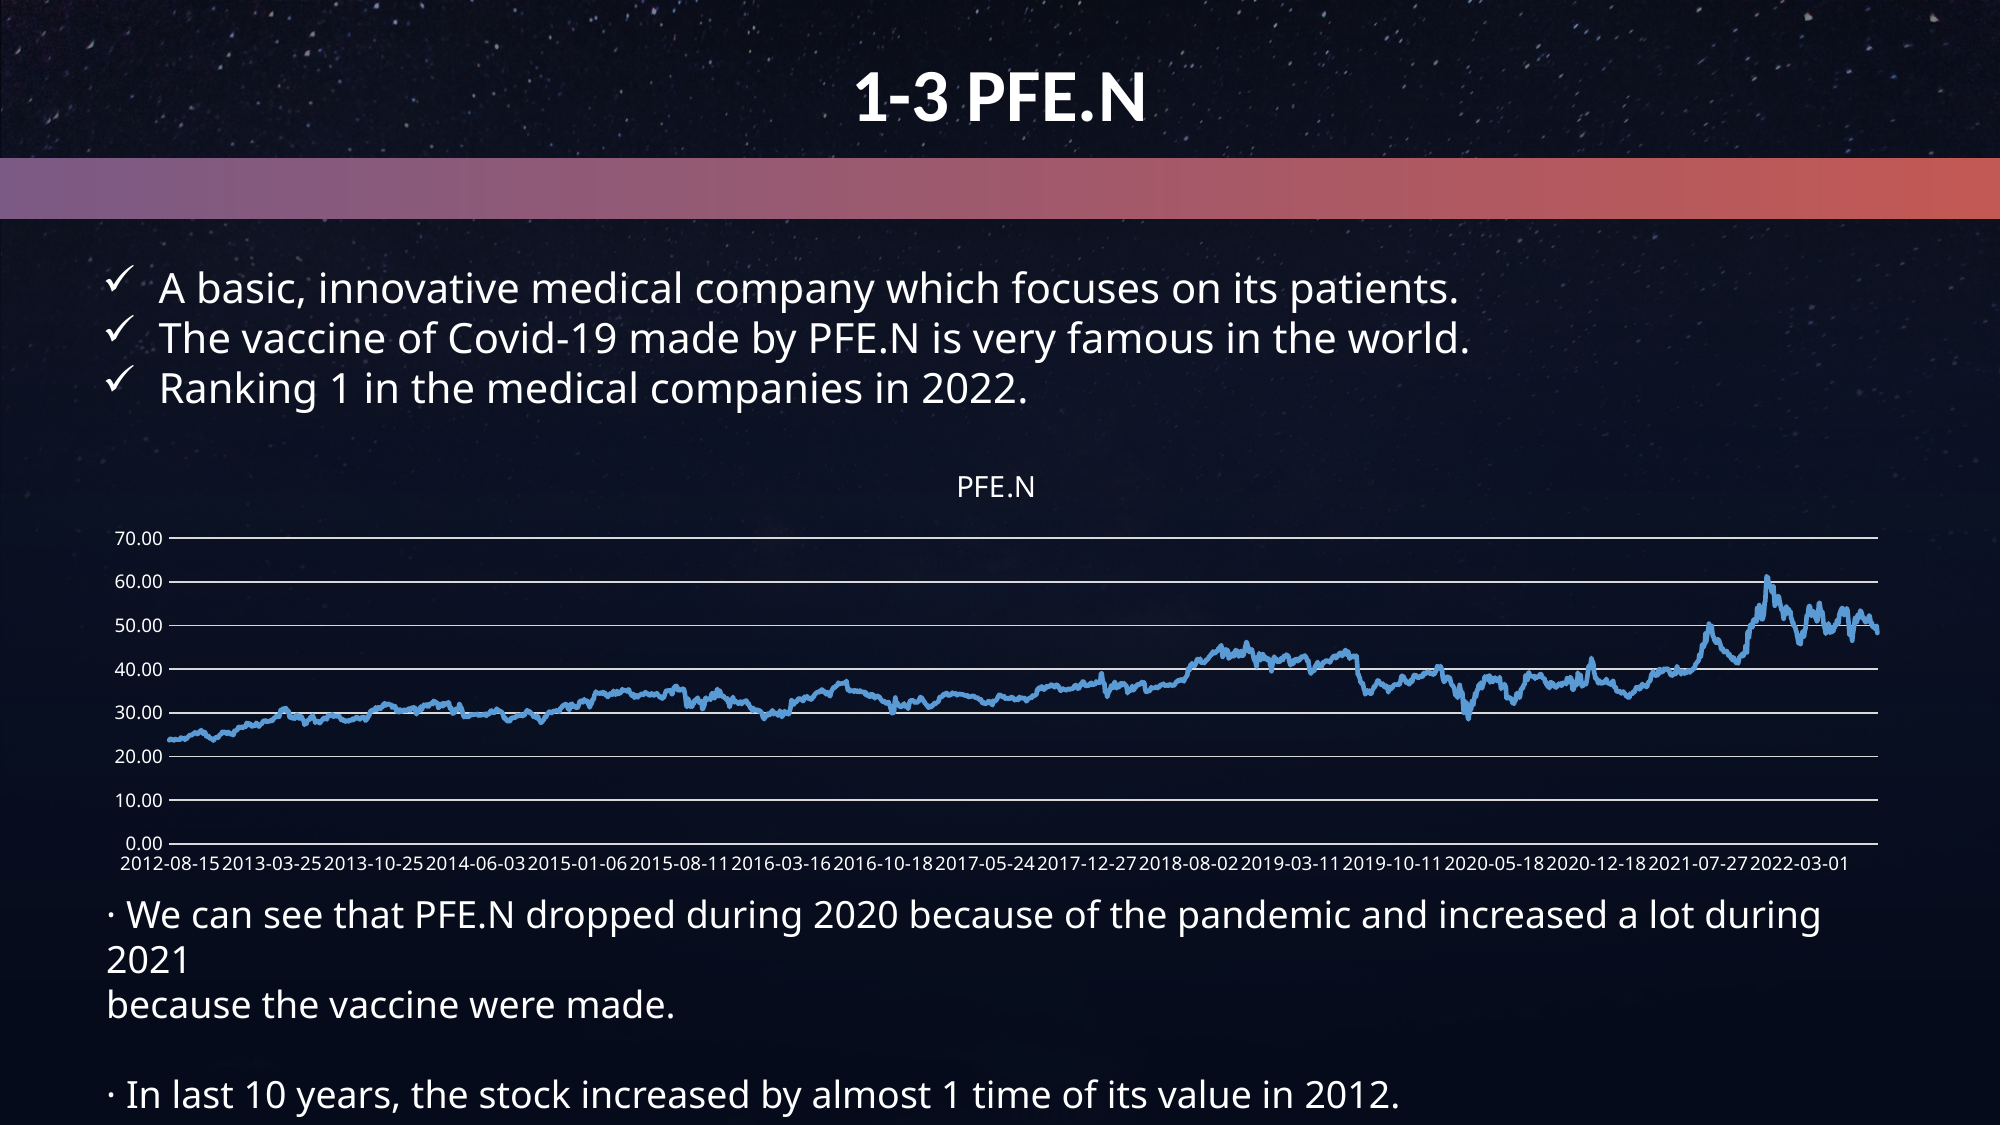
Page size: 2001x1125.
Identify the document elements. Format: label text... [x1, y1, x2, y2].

chart [77, 440, 1915, 886]
text_box A basic, innovative medical company which focuses on its patients. The vaccine of Covid-19 made by PFE.N is very famous in the world. Ranking 1 in the medical companies in 2022. [87, 254, 1859, 420]
picture [0, 219, 2000, 1125]
picture [0, 0, 2000, 157]
text_box 1-3 PFE.N [386, 38, 1612, 144]
text_box [0, 157, 2000, 219]
text_box · We can see that PFE.N dropped during 2020 because of the pandemic and increased a lot during 2021 because the vaccine were made. · In last 10 years, the stock increased by almost 1 time of its value in 2012. [91, 886, 1915, 1124]
